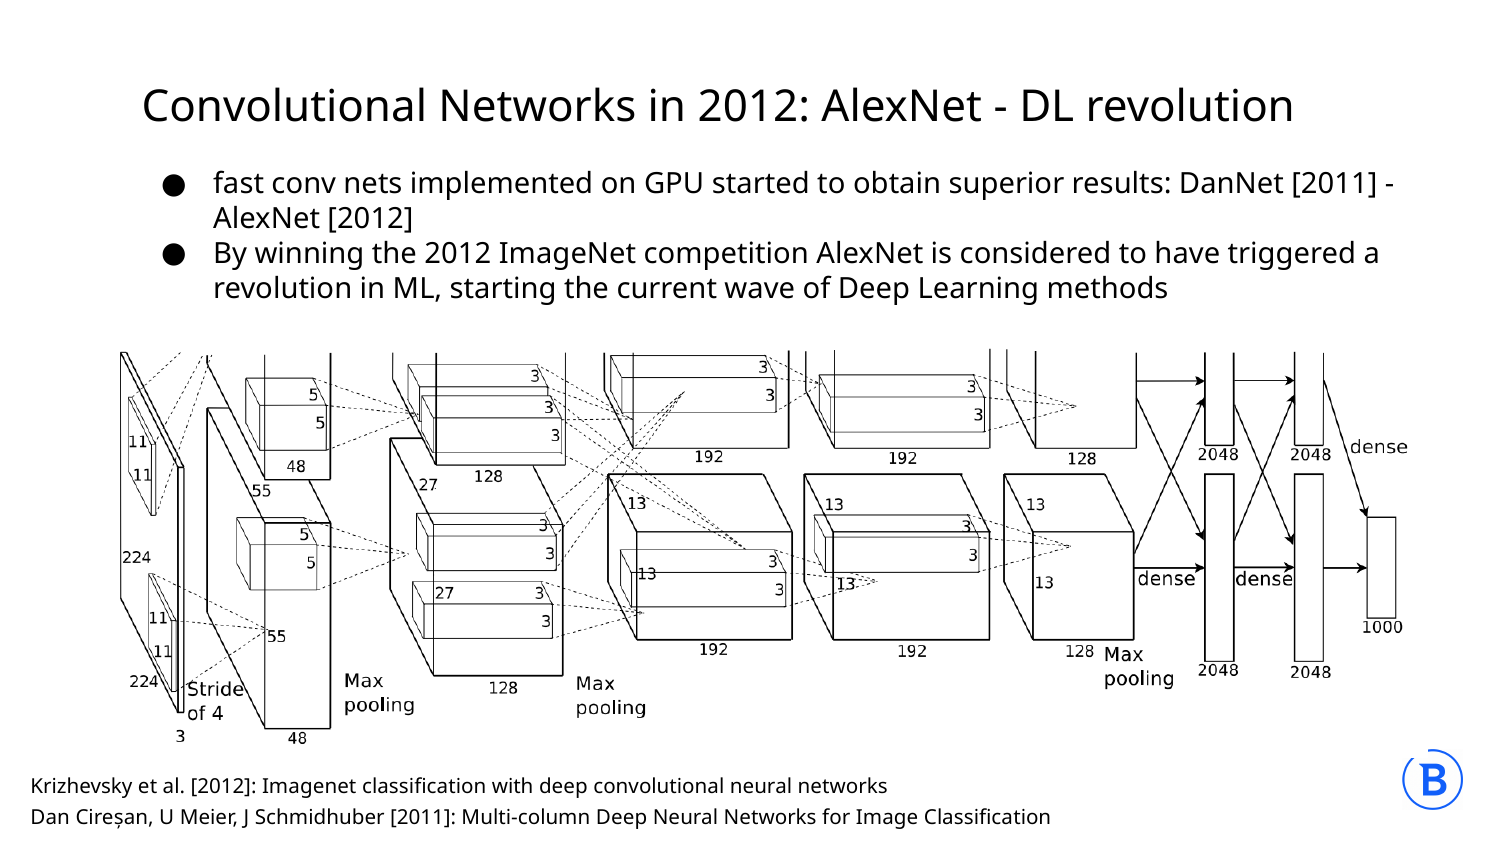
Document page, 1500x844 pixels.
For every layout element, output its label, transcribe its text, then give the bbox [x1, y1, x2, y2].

picture [72, 331, 1463, 810]
list Krizhevsky et al. [2012]: Imagenet classification with deep convolutional neural networks Dan Cireșan, U Meier, J Schmidhuber [2011]: Multi-column Deep Neural Networks for Image Classification [15, 757, 1398, 844]
text_box fast conv nets implemented on GPU started to obtain superior results: DanNet [2011] - AlexNet [2012] By winning the 2012 ImageNet competition AlexNet is considered to have triggered a revolution in ML, starting the current wave of Deep Learning methods [123, 149, 1438, 320]
title Convolutional Networks in 2012: AlexNet - DL revolution [126, 21, 1318, 146]
